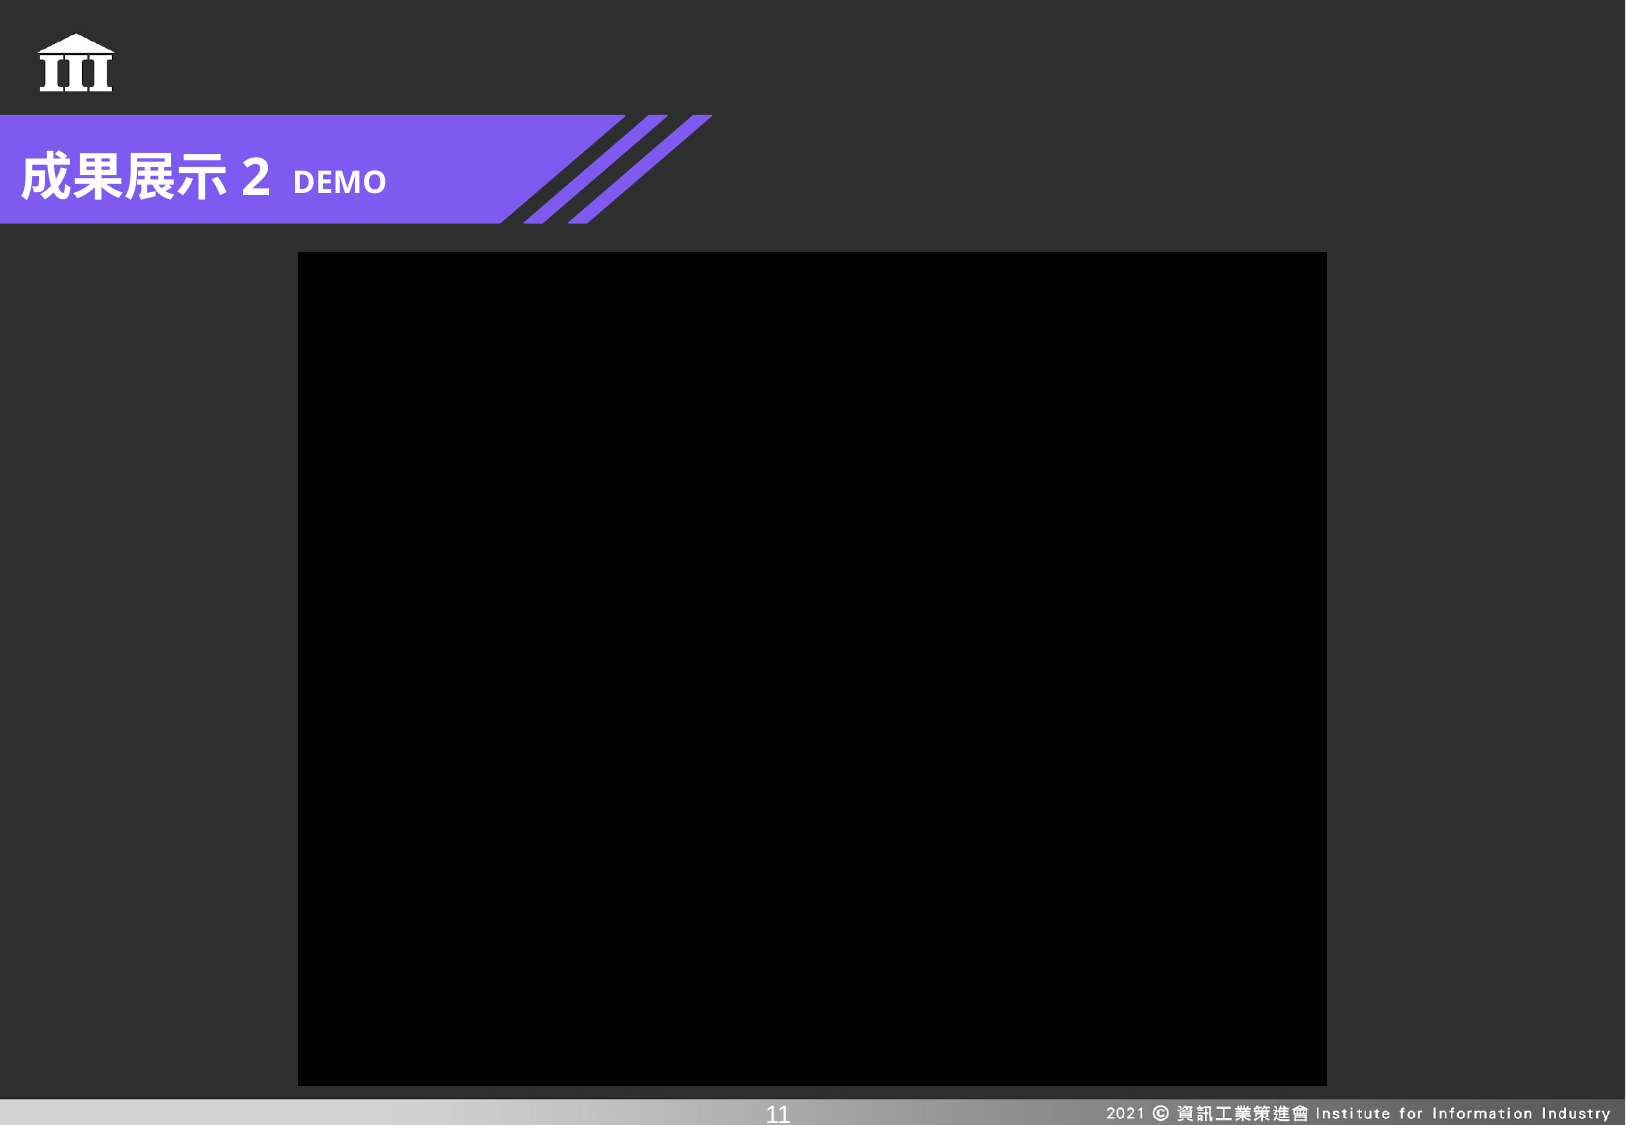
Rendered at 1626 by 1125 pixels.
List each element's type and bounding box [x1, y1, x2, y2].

picture [0, 0, 1626, 1125]
text_box [0, 115, 712, 224]
